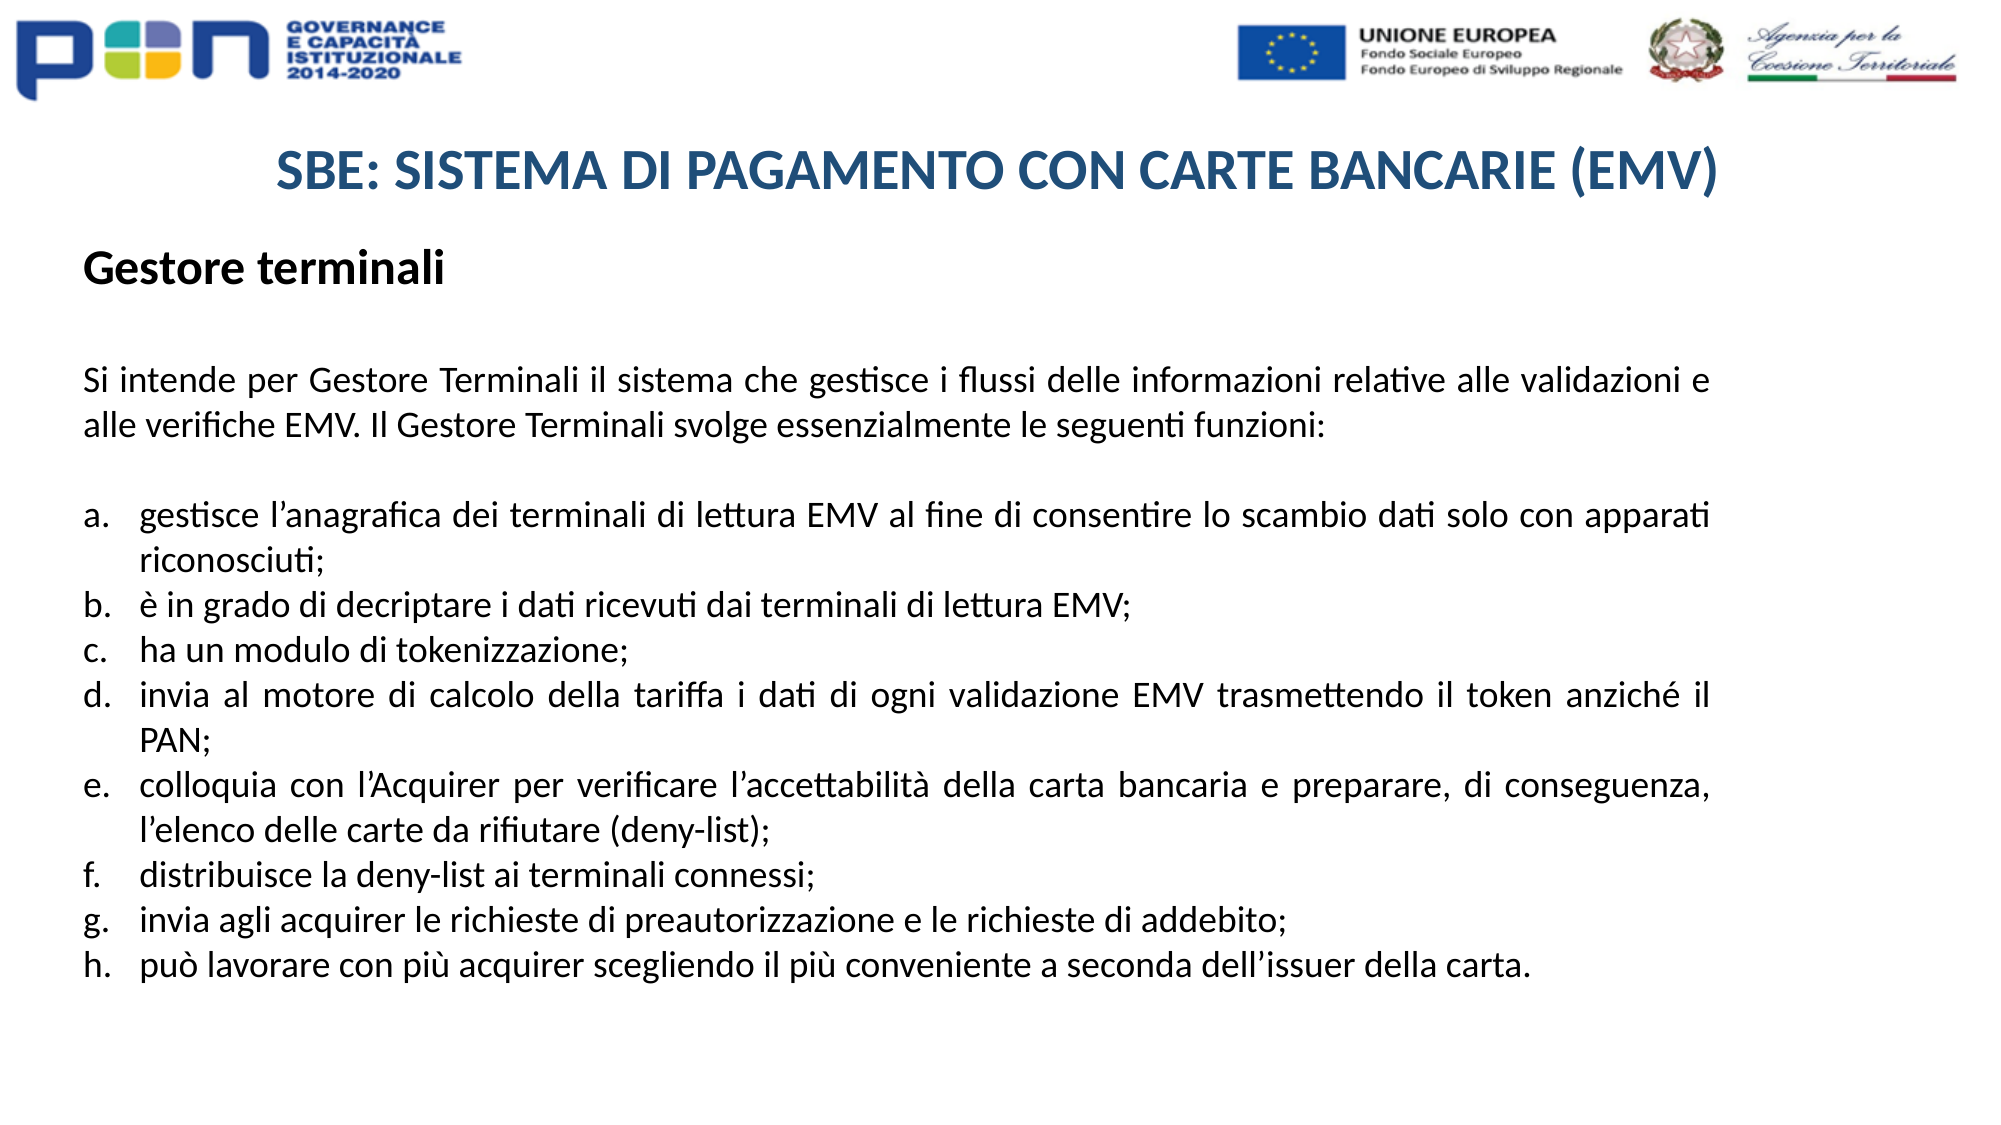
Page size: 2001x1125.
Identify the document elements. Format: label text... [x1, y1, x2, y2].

text_box SBE: SISTEMA DI PAGAMENTO CON CARTE BANCARIE (EMV) [30, 107, 1967, 228]
picture [0, 9, 1967, 107]
text_box Gestore terminali Si intende per Gestore Terminali il sistema che gestisce i flussi delle informazioni relative alle validazioni e alle verifiche EMV. Il Gestore Terminali svolge essenzialmente le seguenti funzioni: gestisce l’anagrafica dei terminali di lettura EMV al fine di consentire lo scambio dati solo con apparati riconosciuti; è in grado di decriptare i dati ricevuti dai terminali di lettura EMV; ha un modulo di tokenizzazione; invia al motore di calcolo della tariffa i dati di ogni validazione EMV trasmettendo il token anziché il PAN; colloquia con l’Acquirer per verificare l’accettabilità della carta bancaria e preparare, di conseguenza, l’elenco delle carte da rifiutare (deny-list); distribuisce la deny-list ai terminali connessi; invia agli acquirer le richieste di preautorizzazione e le richieste di addebito; può lavorare con più acquirer scegliendo il più conveniente a seconda dell’issuer della carta. [68, 228, 1728, 1038]
